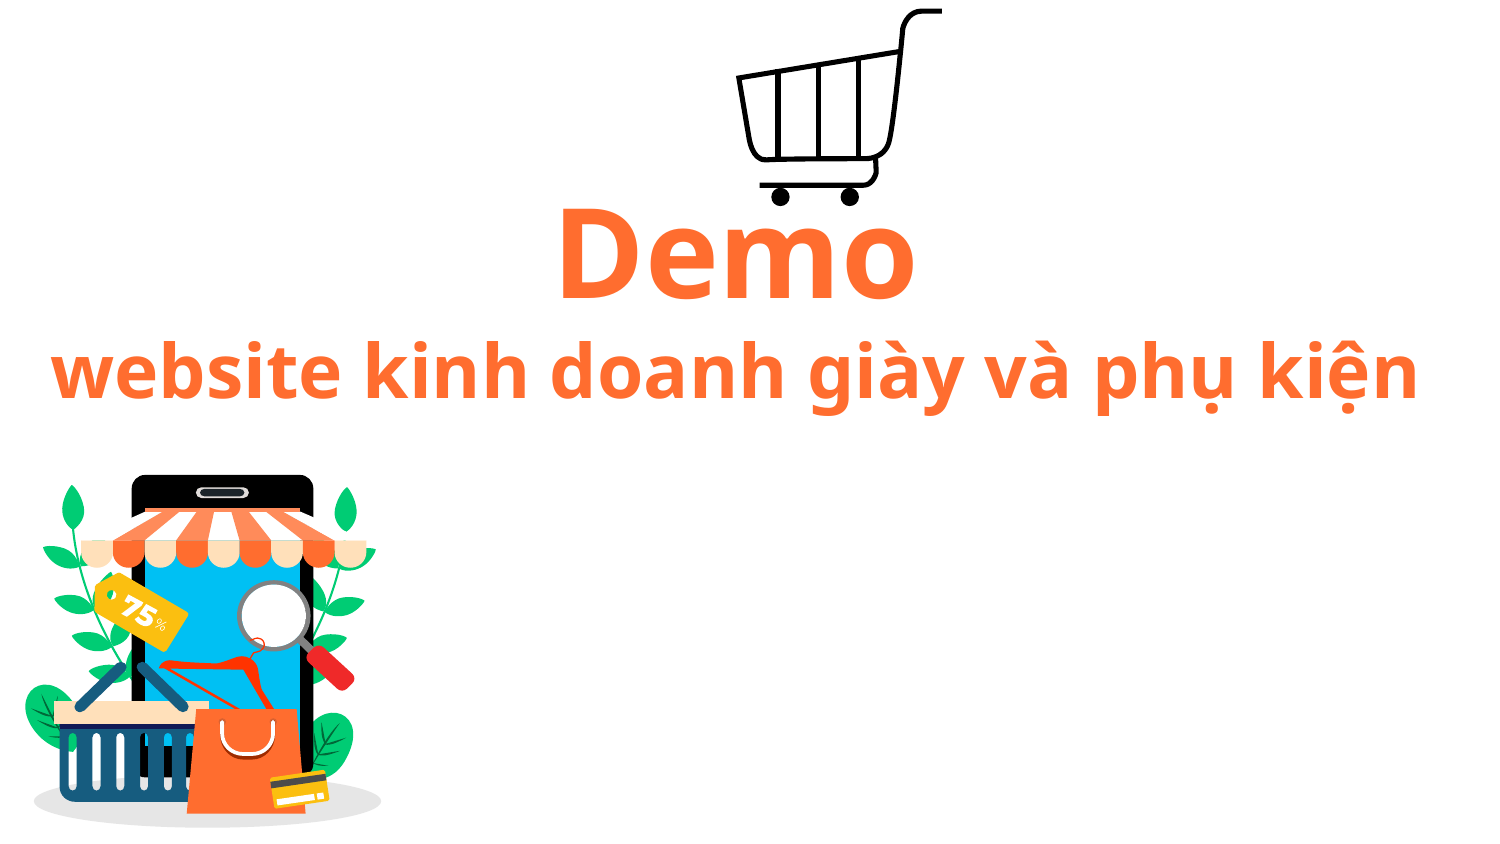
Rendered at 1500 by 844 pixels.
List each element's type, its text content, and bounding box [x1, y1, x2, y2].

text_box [735, 8, 943, 207]
title Demo website kinh doanh giày và phụ kiện [0, 158, 1472, 467]
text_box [4, 474, 382, 829]
